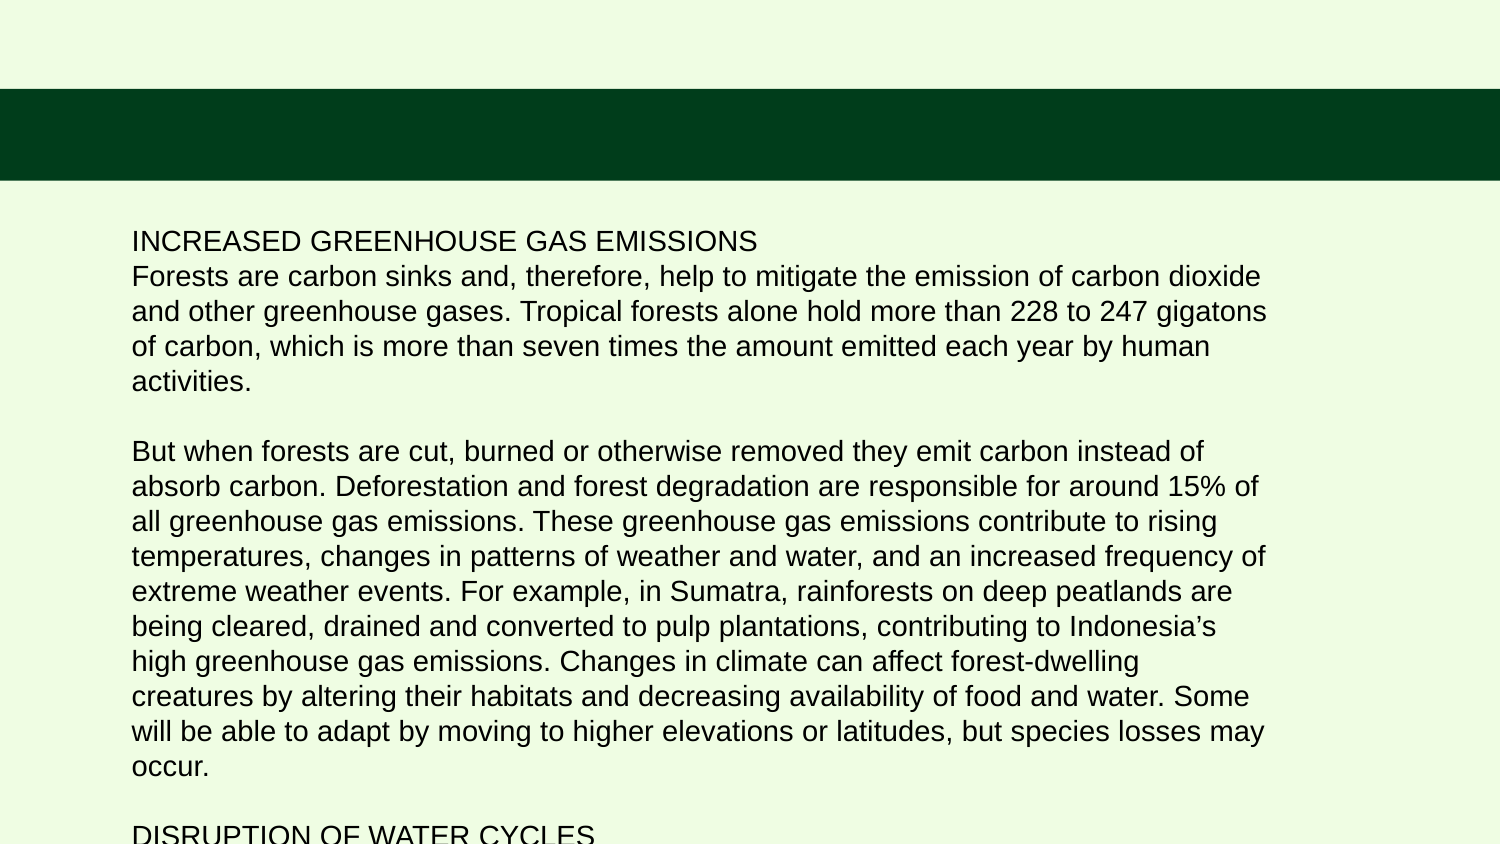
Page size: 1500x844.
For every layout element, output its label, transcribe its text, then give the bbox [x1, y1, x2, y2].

text_box INCREASED GREENHOUSE GAS EMISSIONS Forests are carbon sinks and, therefore, help to mitigate the emission of carbon dioxide and other greenhouse gases. Tropical forests alone hold more than 228 to 247 gigatons of carbon, which is more than seven times the amount emitted each year by human activities. But when forests are cut, burned or otherwise removed they emit carbon instead of absorb carbon. Deforestation and forest degradation are responsible for around 15% of all greenhouse gas emissions. These greenhouse gas emissions contribute to rising temperatures, changes in patterns of weather and water, and an increased frequency of extreme weather events. For example, in Sumatra, rainforests on deep peatlands are being cleared, drained and converted to pulp plantations, contributing to Indonesia’s high greenhouse gas emissions. Changes in climate can affect forest-dwelling creatures by altering their habitats and decreasing availability of food and water. Some will be able to adapt by moving to higher elevations or latitudes, but species losses may occur. DISRUPTION OF WATER CYCLES Trees play a key role in the local water cycle by helping to keep a balance between the water on land and water in the atmosphere. But when deforestation or degradation occurs, that balance can be thrown off, resulting in changes in precipitation and river flow. INCREASED SOIL EROSION Soil erosion in Central African Republic Soil erosion in Africa. Without trees to anchor fertile soil, erosion can occur and sweep the land into rivers. The agricultural plants that often replace the trees cannot hold onto the soil. Many of these plants—such as coffee, cotton, palm oil, soybean and wheat—can actually exacerbate soil erosion. Scientists have estimated that a third of the world’s arable land has been lost through soil erosion and other types of degradation since 1960. And as fertile soil washes away, agricultural producers move on, clearing more forest and continuing the cycle of soil loss. DISRUPTED LIVELIHOODS 1.25 billion people around the world rely on forests for shelter, livelihoods, water, fuel, and food security. And 750 million people (approximately one-fifth of total rural population) live in forests. This includes 60 million indigenous people. But deforestation disrupts the lives of these people, sometimes with devastating consequences. In the Greater Mekong in Southeast Asia, where land tenure systems are weak, deforestation has contributed to social conflict and migration. In Brazil, poor people have been lured from their villages to remote soy plantations where they may be abused and forced, at gunpoint, to work under inhumane conditions. More than three-quarters of the world’s documented land-based species can be found in forests. When species lose their forest homes, they are often unable to subsist in the small fragments of forested land left behind. They become more accessible to hunters and poachers, their numbers begin to dwindle and some eventually go extinct. Even localized deforestation can result in extinctions as many unique species exist in small isolated geographic locations in the world. [116, 215, 1285, 844]
